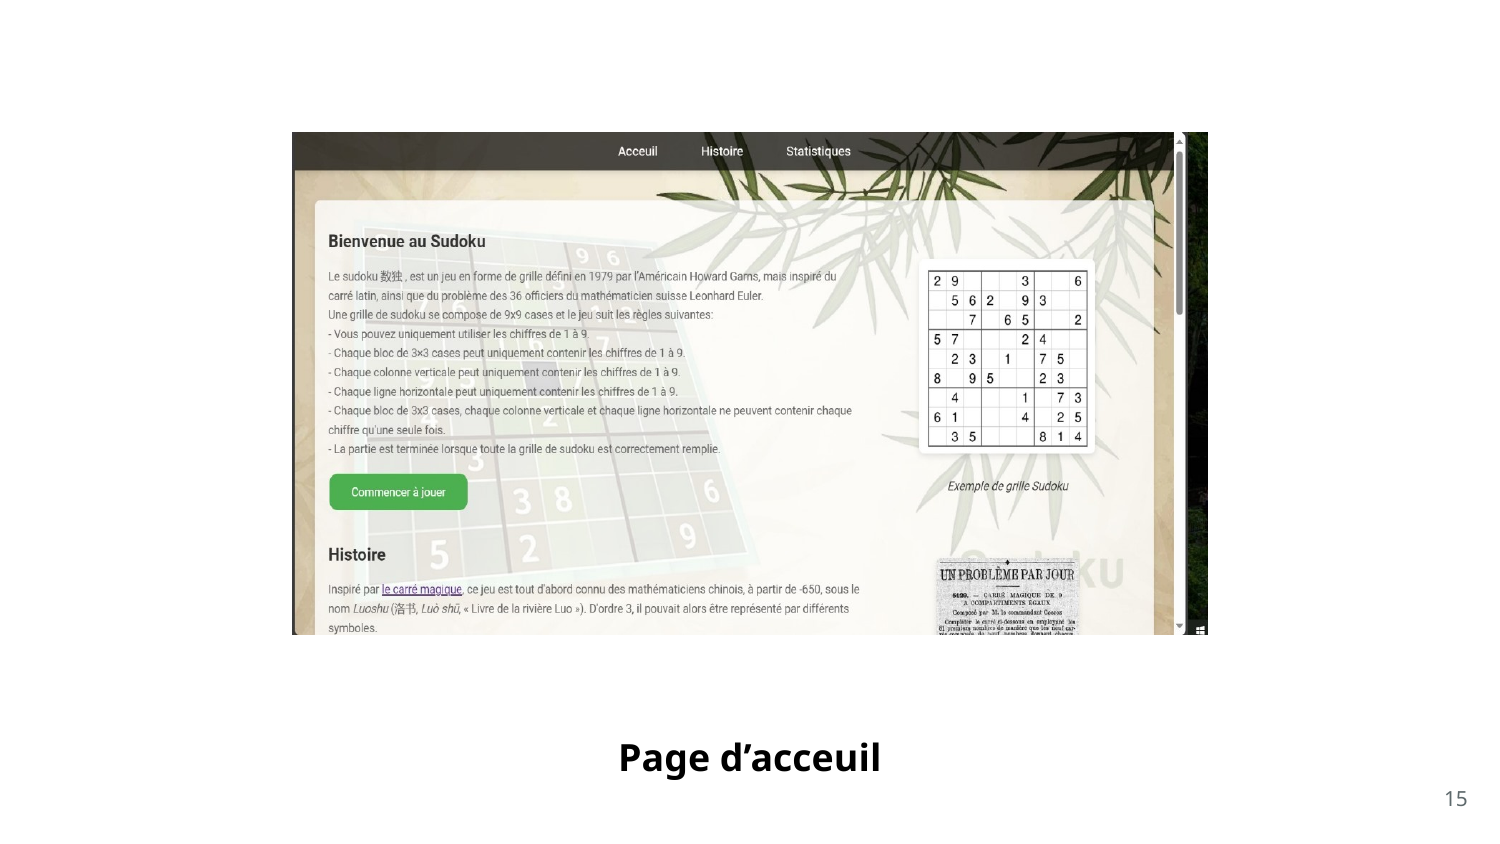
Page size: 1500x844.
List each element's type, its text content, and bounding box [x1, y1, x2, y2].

text_box Page d’acceuil [229, 719, 1271, 795]
picture [292, 132, 1208, 635]
slide_number 15 [1392, 767, 1483, 833]
